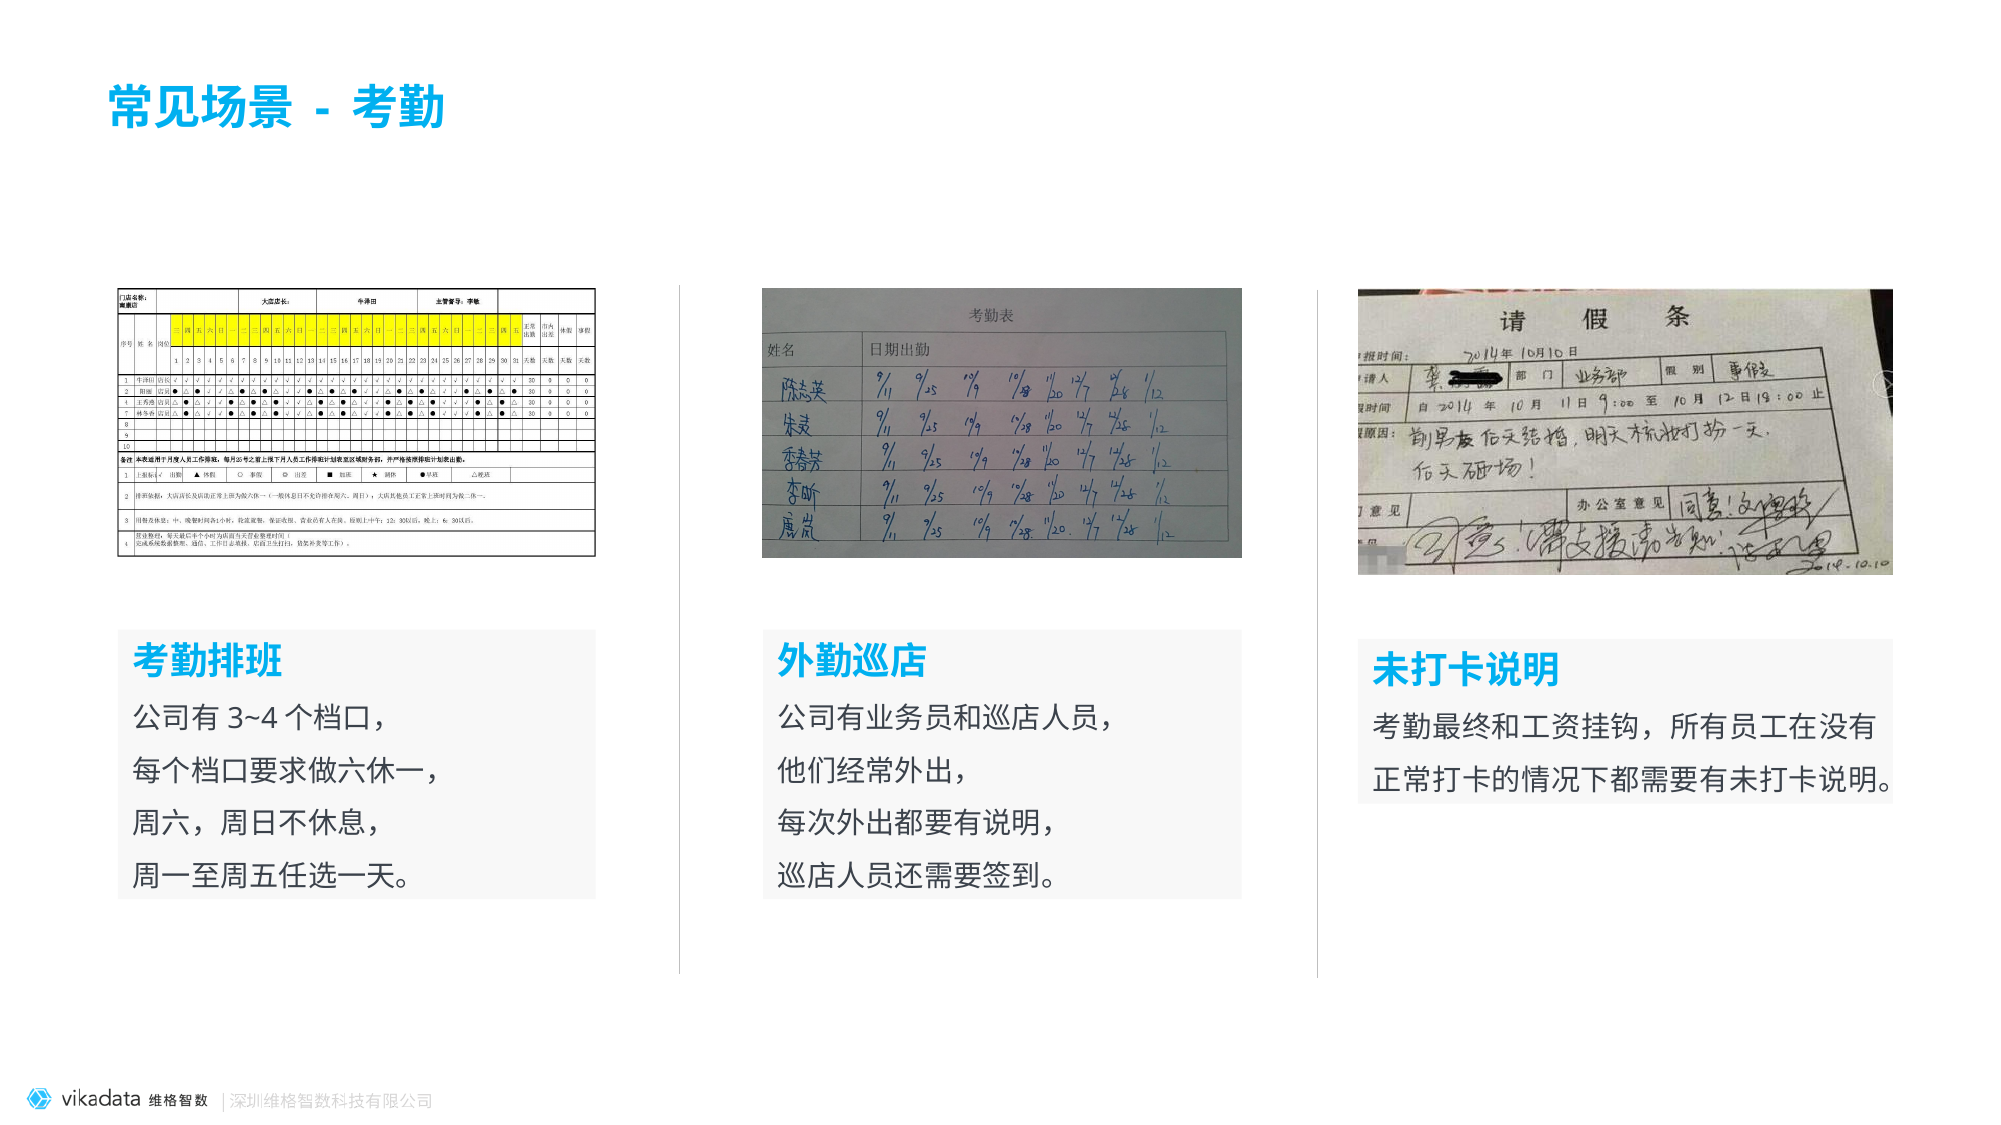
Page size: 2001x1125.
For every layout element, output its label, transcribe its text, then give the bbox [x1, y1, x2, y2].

picture [117, 288, 596, 557]
text_box 考勤排班 公司有3~4个档口， 每个档口要求做六休一， 周六，周日不休息， 周一至周五任选一天。 [117, 629, 596, 900]
picture [1357, 288, 1893, 575]
picture [13, 1071, 444, 1125]
text_box 外勤巡店 公司有业务员和巡店人员， 他们经常外出， 每次外出都要有说明， 巡店人员还需要签到。 [763, 629, 1242, 900]
text_box 未打卡说明 考勤最终和工资挂钩，所有员工在没有正常打卡的情况下都需要有未打卡说明。 [1357, 638, 1893, 804]
picture [762, 288, 1242, 558]
title 常见场景 - 考勤 [90, 70, 1630, 142]
